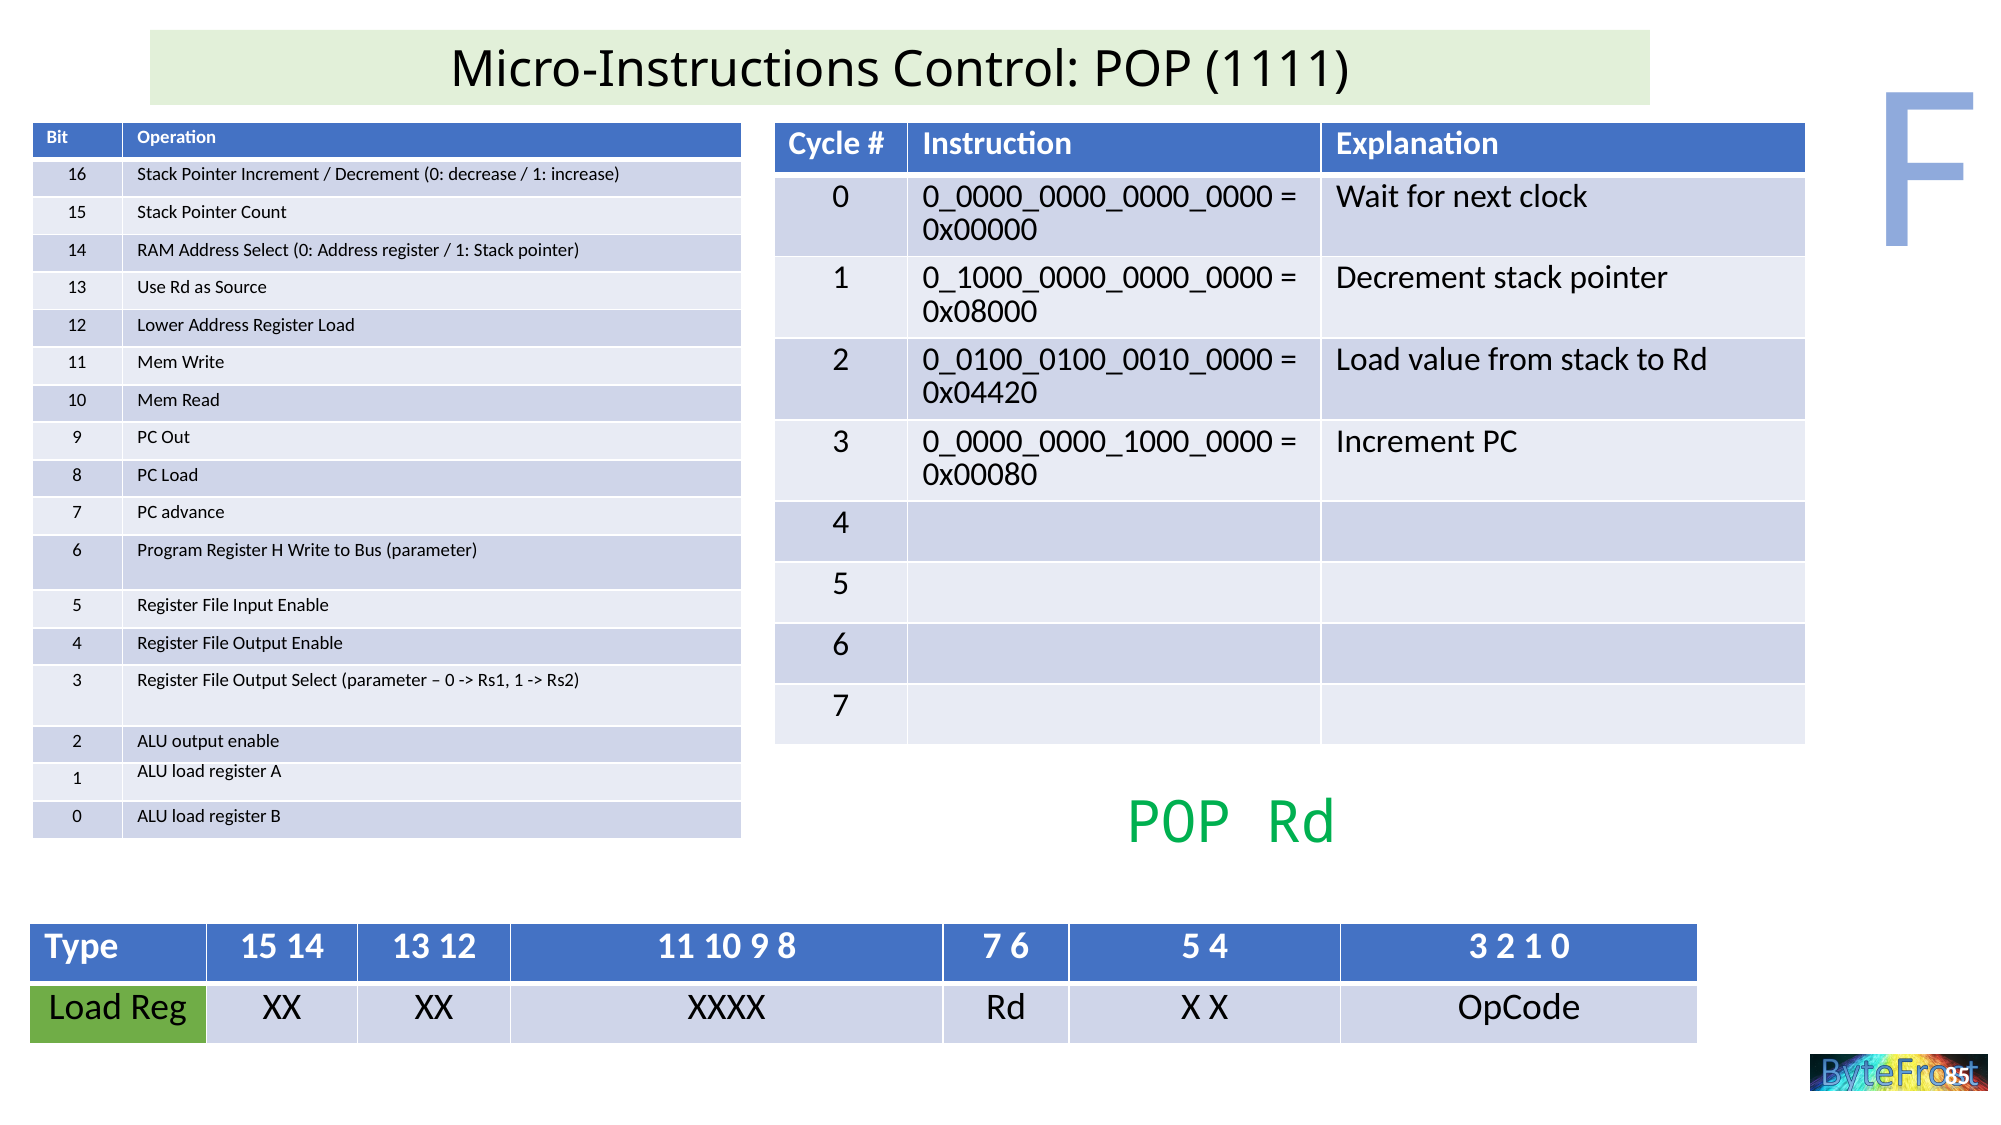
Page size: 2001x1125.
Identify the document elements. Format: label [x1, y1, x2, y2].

table_cell [908, 339, 1320, 419]
table_cell [908, 685, 1320, 744]
table_cell [123, 162, 741, 196]
table_cell [908, 257, 1320, 337]
table_cell [775, 421, 907, 500]
table_cell [908, 178, 1320, 256]
table_cell [33, 273, 122, 309]
table_cell [358, 986, 510, 1043]
table_cell [123, 198, 741, 234]
table_cell [123, 273, 741, 309]
table_cell [33, 198, 122, 234]
table_cell [908, 421, 1320, 500]
table_cell [1322, 685, 1805, 744]
table_cell [1322, 563, 1805, 622]
table_header [358, 924, 510, 981]
table_cell [33, 386, 122, 421]
table_cell [123, 764, 741, 800]
table_cell [908, 563, 1320, 622]
text_box [1535, 1044, 1986, 1105]
table_cell [775, 563, 907, 622]
table_cell [1322, 257, 1805, 337]
table_cell [33, 536, 122, 589]
text_box [1076, 776, 1351, 862]
table_header [123, 123, 741, 157]
table_cell [123, 591, 741, 627]
table_cell [33, 629, 122, 664]
table_cell [123, 536, 741, 589]
table_cell [123, 310, 741, 346]
table_cell [1322, 624, 1805, 683]
table_cell [123, 727, 741, 762]
table_header [908, 123, 1320, 172]
table_header [207, 924, 357, 981]
table_cell [1070, 986, 1340, 1043]
text_box [1855, 0, 1996, 303]
table_cell [123, 629, 741, 664]
table_cell [1341, 986, 1697, 1043]
table_cell [1322, 178, 1805, 256]
table_header [775, 123, 907, 172]
table_header [944, 924, 1068, 981]
table_cell [123, 666, 741, 725]
table_header [30, 924, 206, 981]
table_cell [1322, 421, 1805, 500]
table_cell [123, 498, 741, 534]
table_cell [33, 498, 122, 534]
table_cell [33, 591, 122, 627]
table_cell [775, 624, 907, 683]
table_cell [775, 339, 907, 419]
table_cell [123, 461, 741, 496]
table_cell [33, 423, 122, 459]
table_cell [1322, 339, 1805, 419]
table_cell [207, 986, 357, 1043]
table_cell [908, 624, 1320, 683]
table_cell [33, 310, 122, 346]
table_cell [123, 386, 741, 421]
table_cell [33, 802, 122, 838]
table_header [1341, 924, 1697, 981]
table_cell [33, 666, 122, 725]
table_cell [123, 423, 741, 459]
table_header [33, 123, 122, 157]
title [150, 29, 1650, 105]
table_cell [123, 235, 741, 271]
table_header [1322, 123, 1805, 172]
table_cell [123, 802, 741, 838]
table_cell [33, 348, 122, 384]
table_cell [33, 162, 122, 196]
table_cell [775, 502, 907, 561]
table_cell [511, 986, 942, 1043]
table_cell [944, 986, 1068, 1043]
table_cell [908, 502, 1320, 561]
table_cell [33, 764, 122, 800]
table_cell [123, 348, 741, 384]
table_cell [1322, 502, 1805, 561]
table_cell [33, 235, 122, 271]
table_header [511, 924, 942, 981]
table_cell [33, 727, 122, 762]
table_cell [33, 461, 122, 496]
table_cell [775, 685, 907, 744]
table_cell [775, 257, 907, 337]
table_cell [30, 986, 206, 1043]
table_header [1070, 924, 1340, 981]
picture [1810, 1054, 1988, 1091]
table_cell [775, 178, 907, 256]
